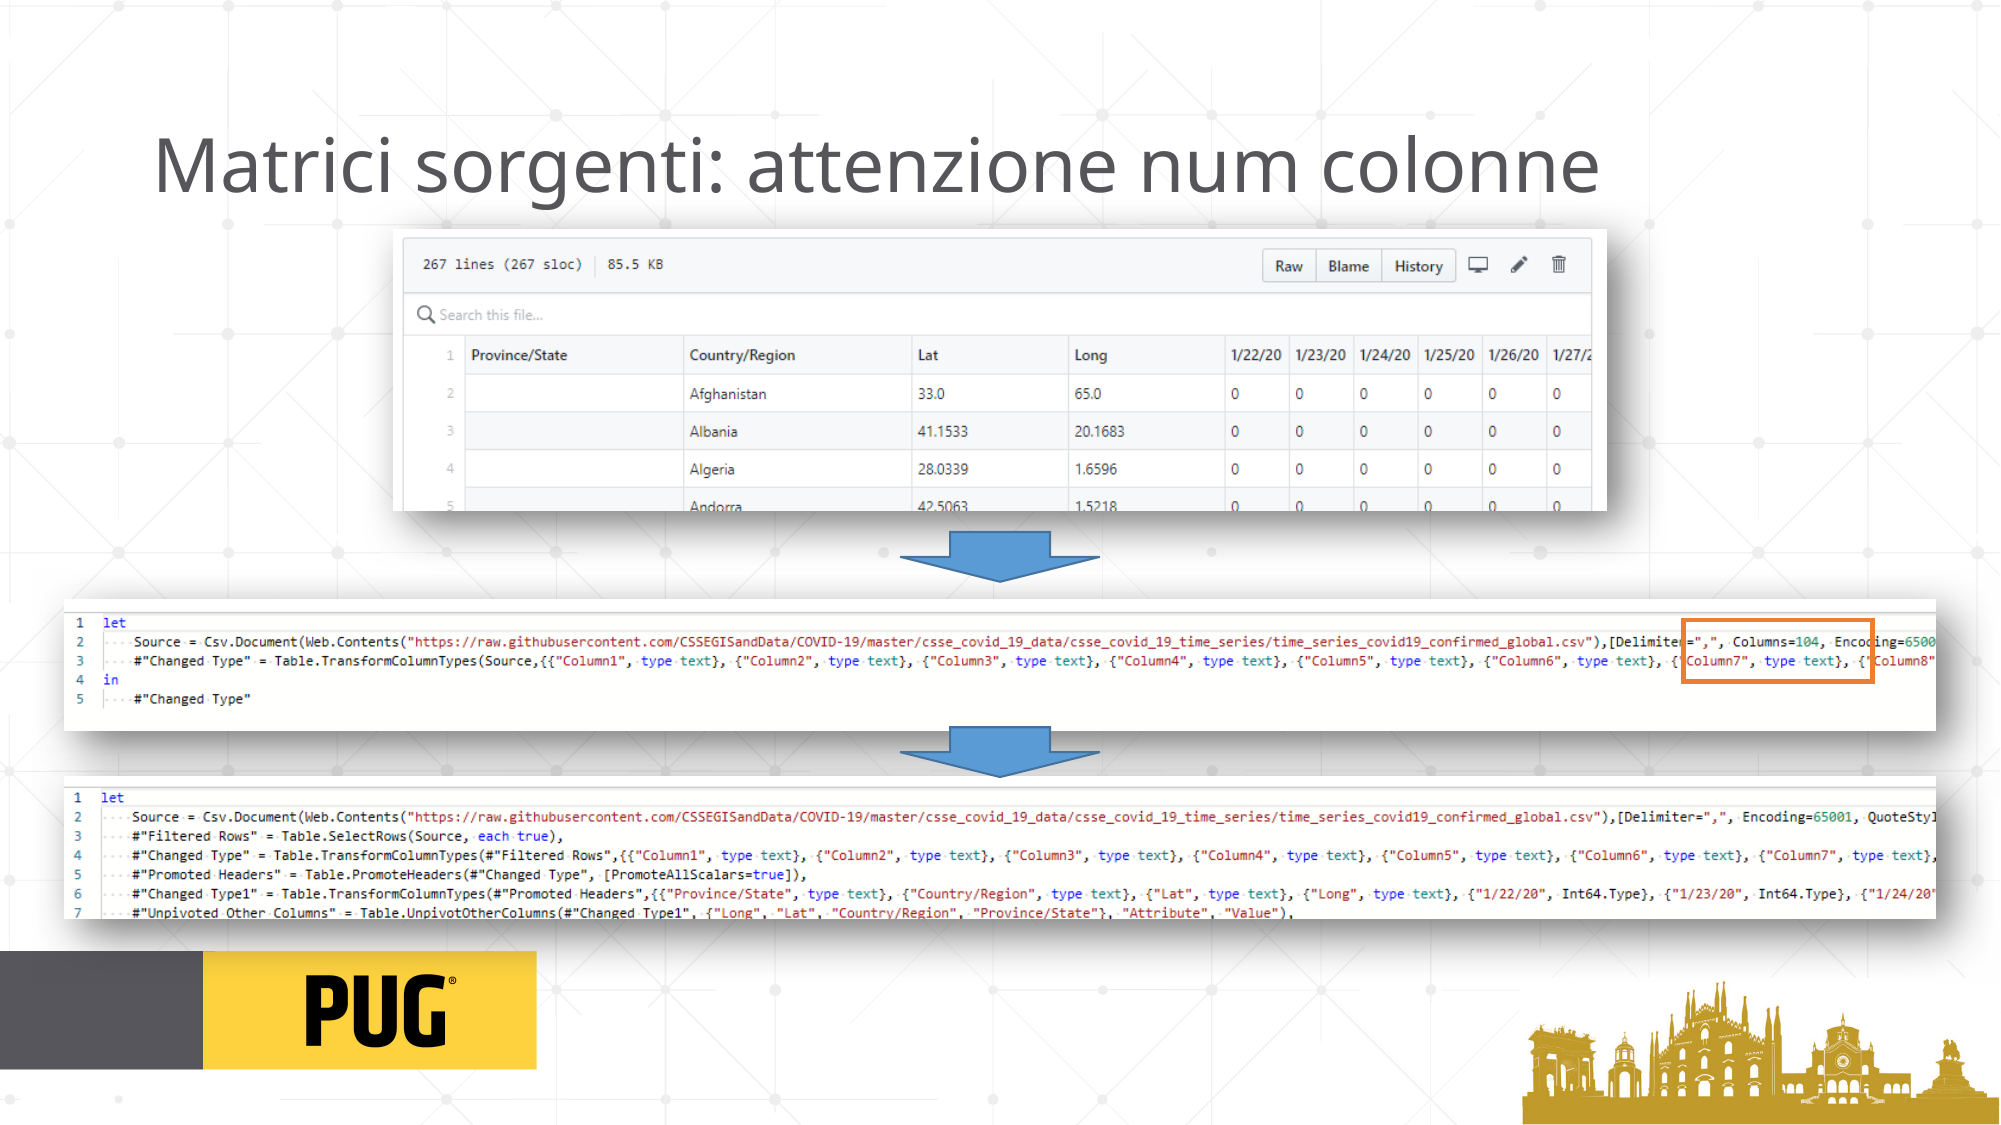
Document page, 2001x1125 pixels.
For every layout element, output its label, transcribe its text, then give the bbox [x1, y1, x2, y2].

text_box [899, 530, 1101, 583]
text_box [899, 731, 1101, 776]
picture [0, 0, 2001, 1125]
title Matrici sorgenti: attenzione num colonne [137, 59, 1863, 278]
